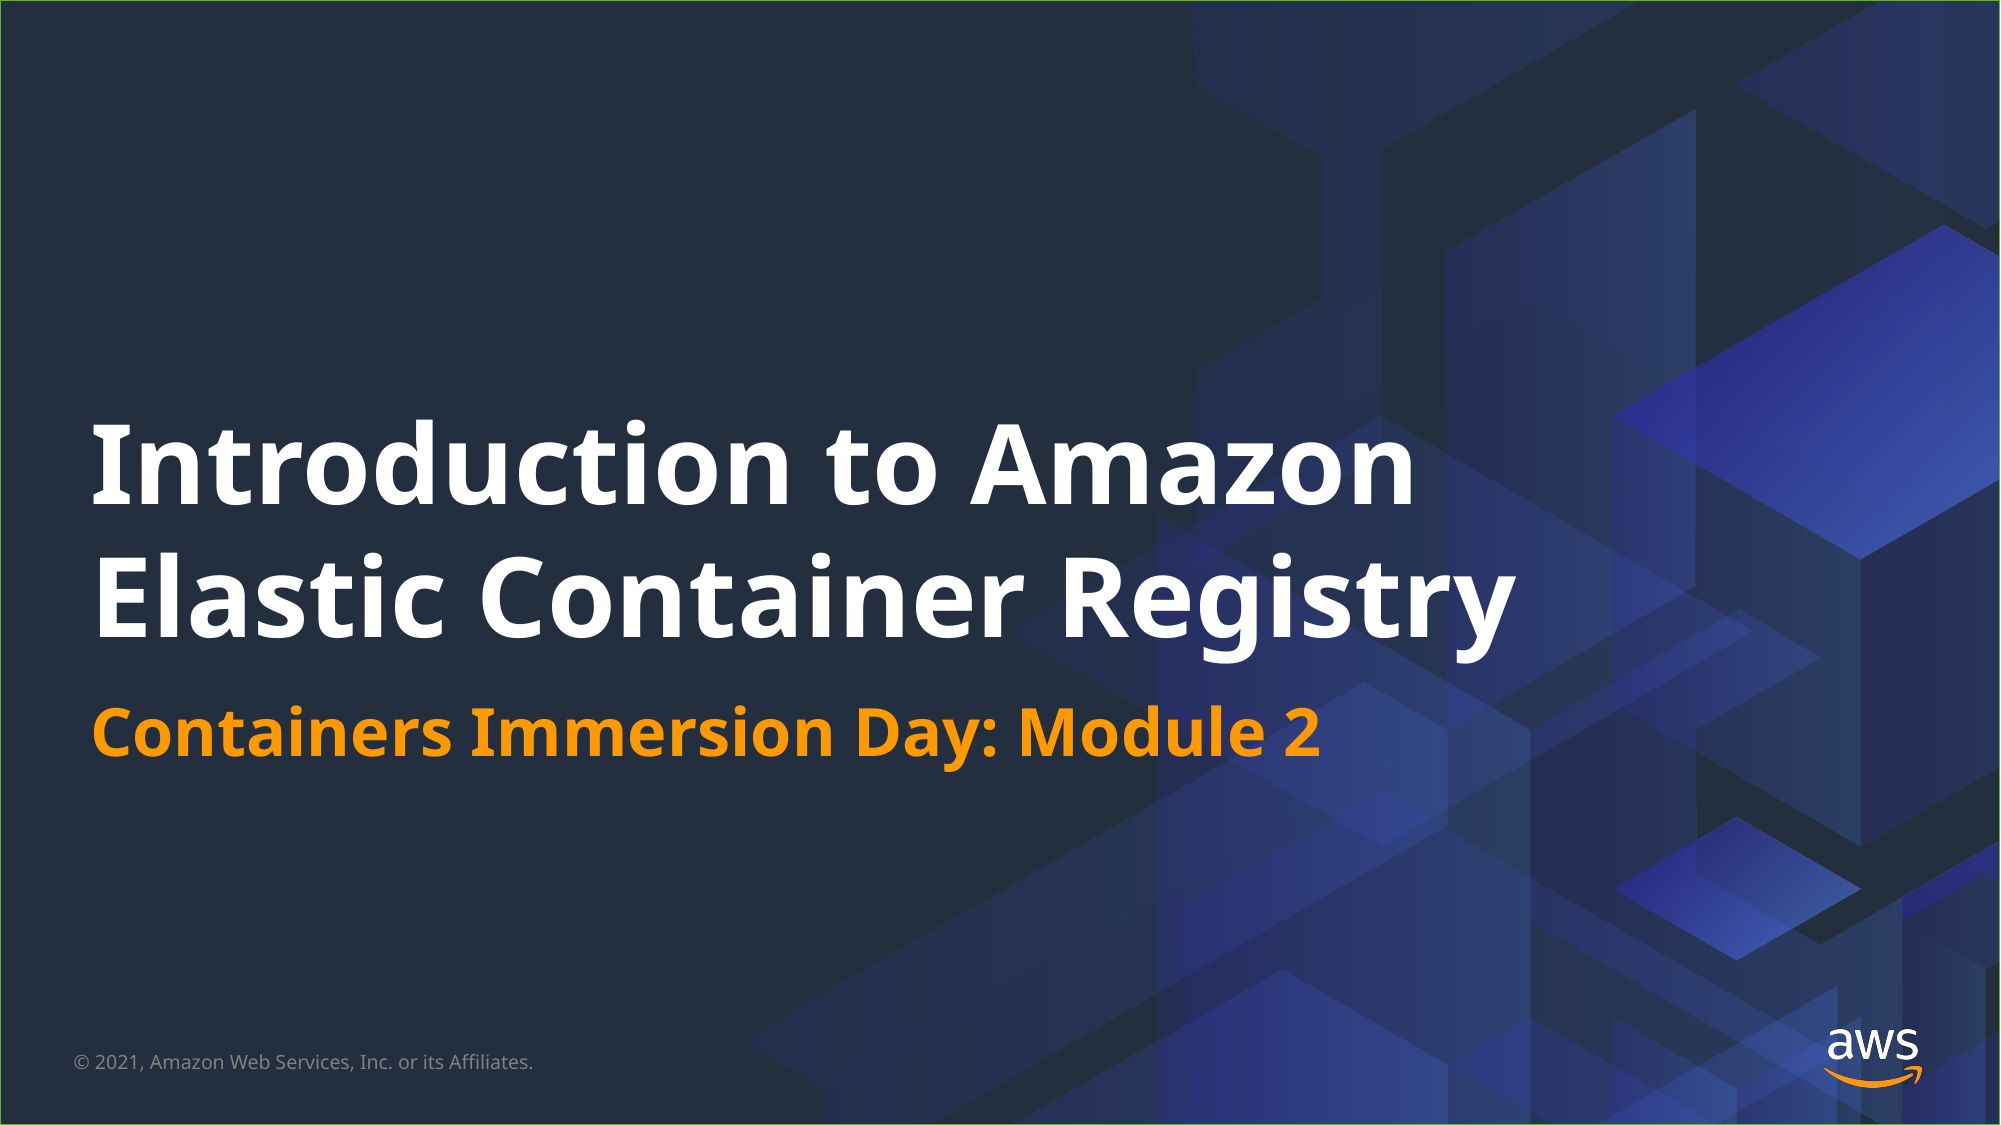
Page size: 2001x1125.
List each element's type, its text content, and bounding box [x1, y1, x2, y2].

text_box Containers Immersion Day: Module 2 [75, 628, 1775, 832]
picture [1, 1, 1999, 1124]
title Introduction to Amazon Elastic Container Registry [75, 425, 1775, 628]
